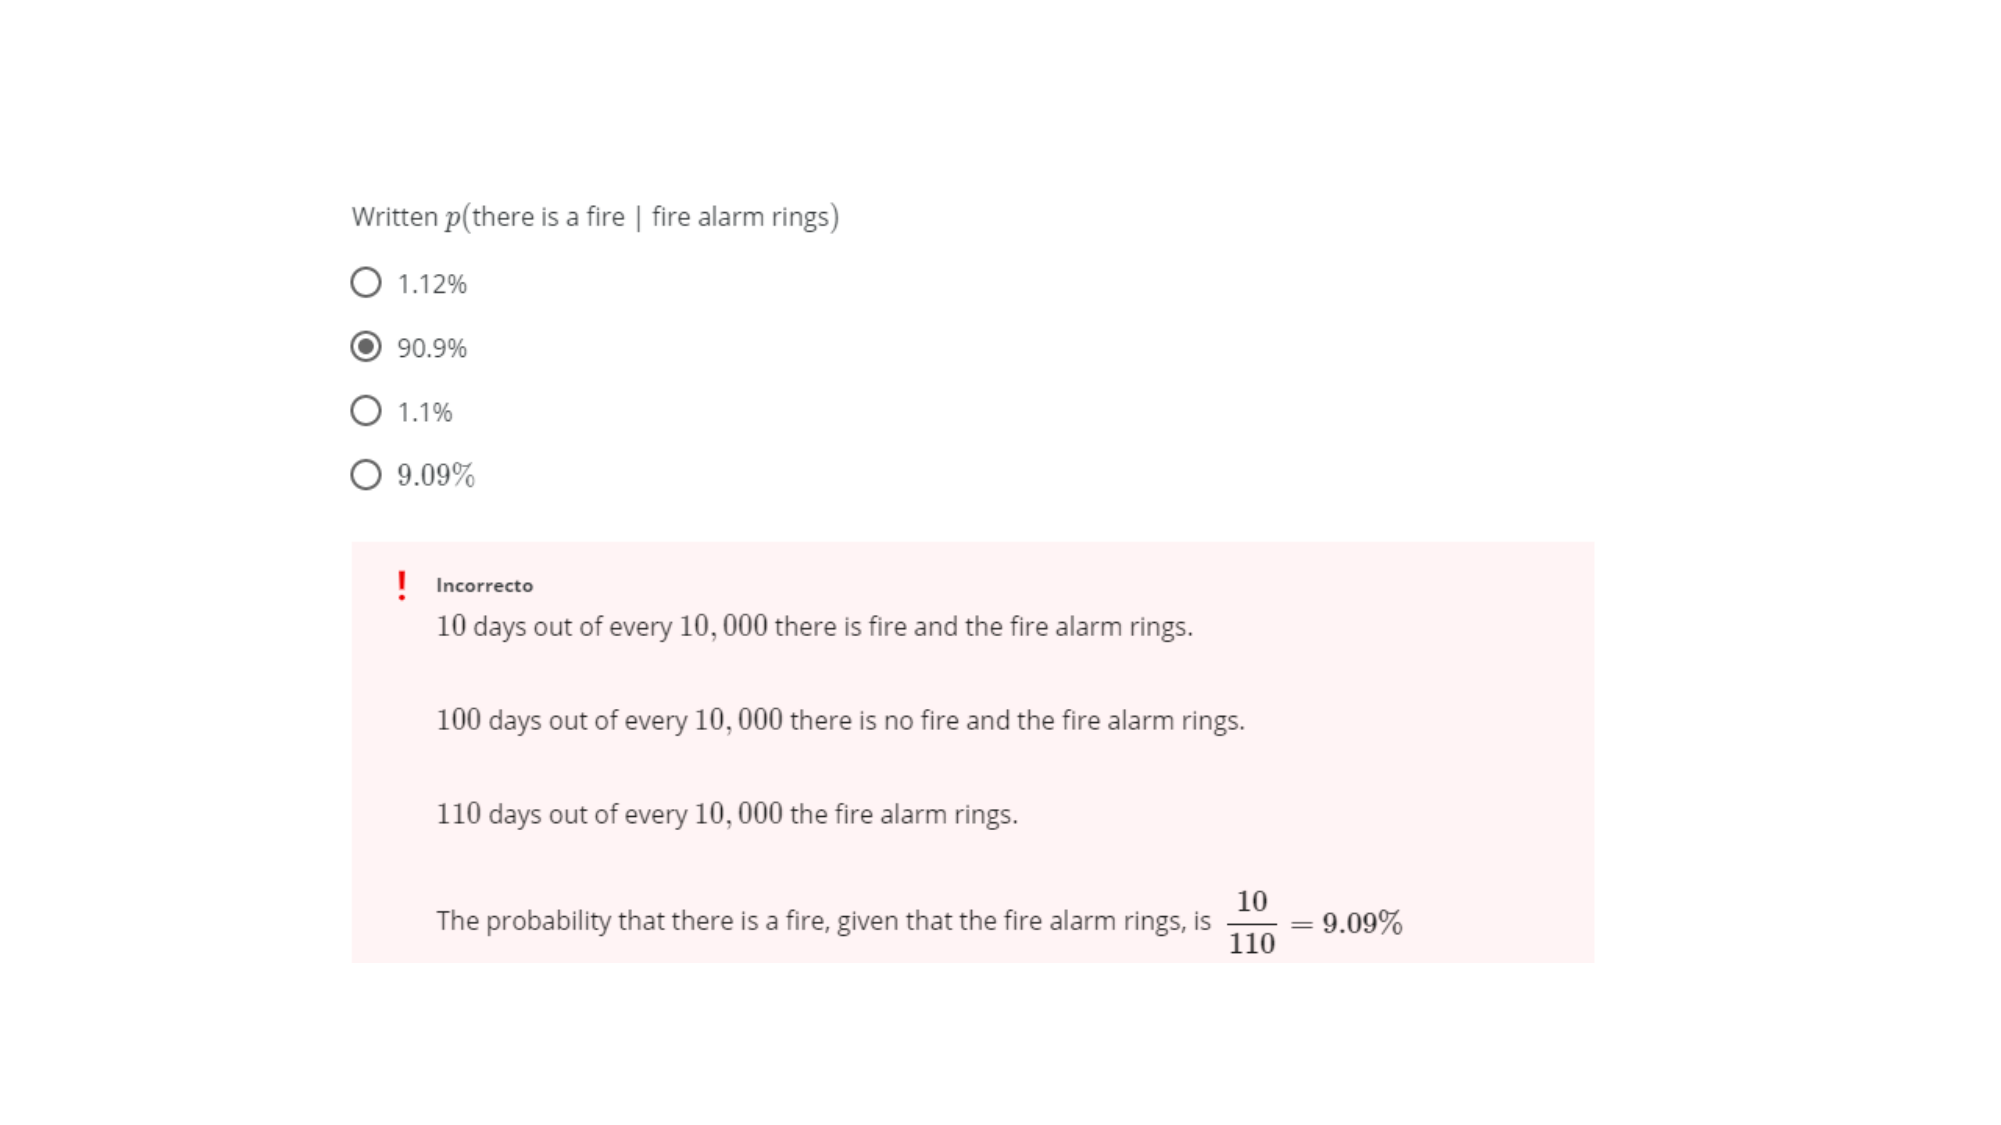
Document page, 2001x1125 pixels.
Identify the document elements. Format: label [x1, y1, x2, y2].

picture [285, 162, 1715, 963]
